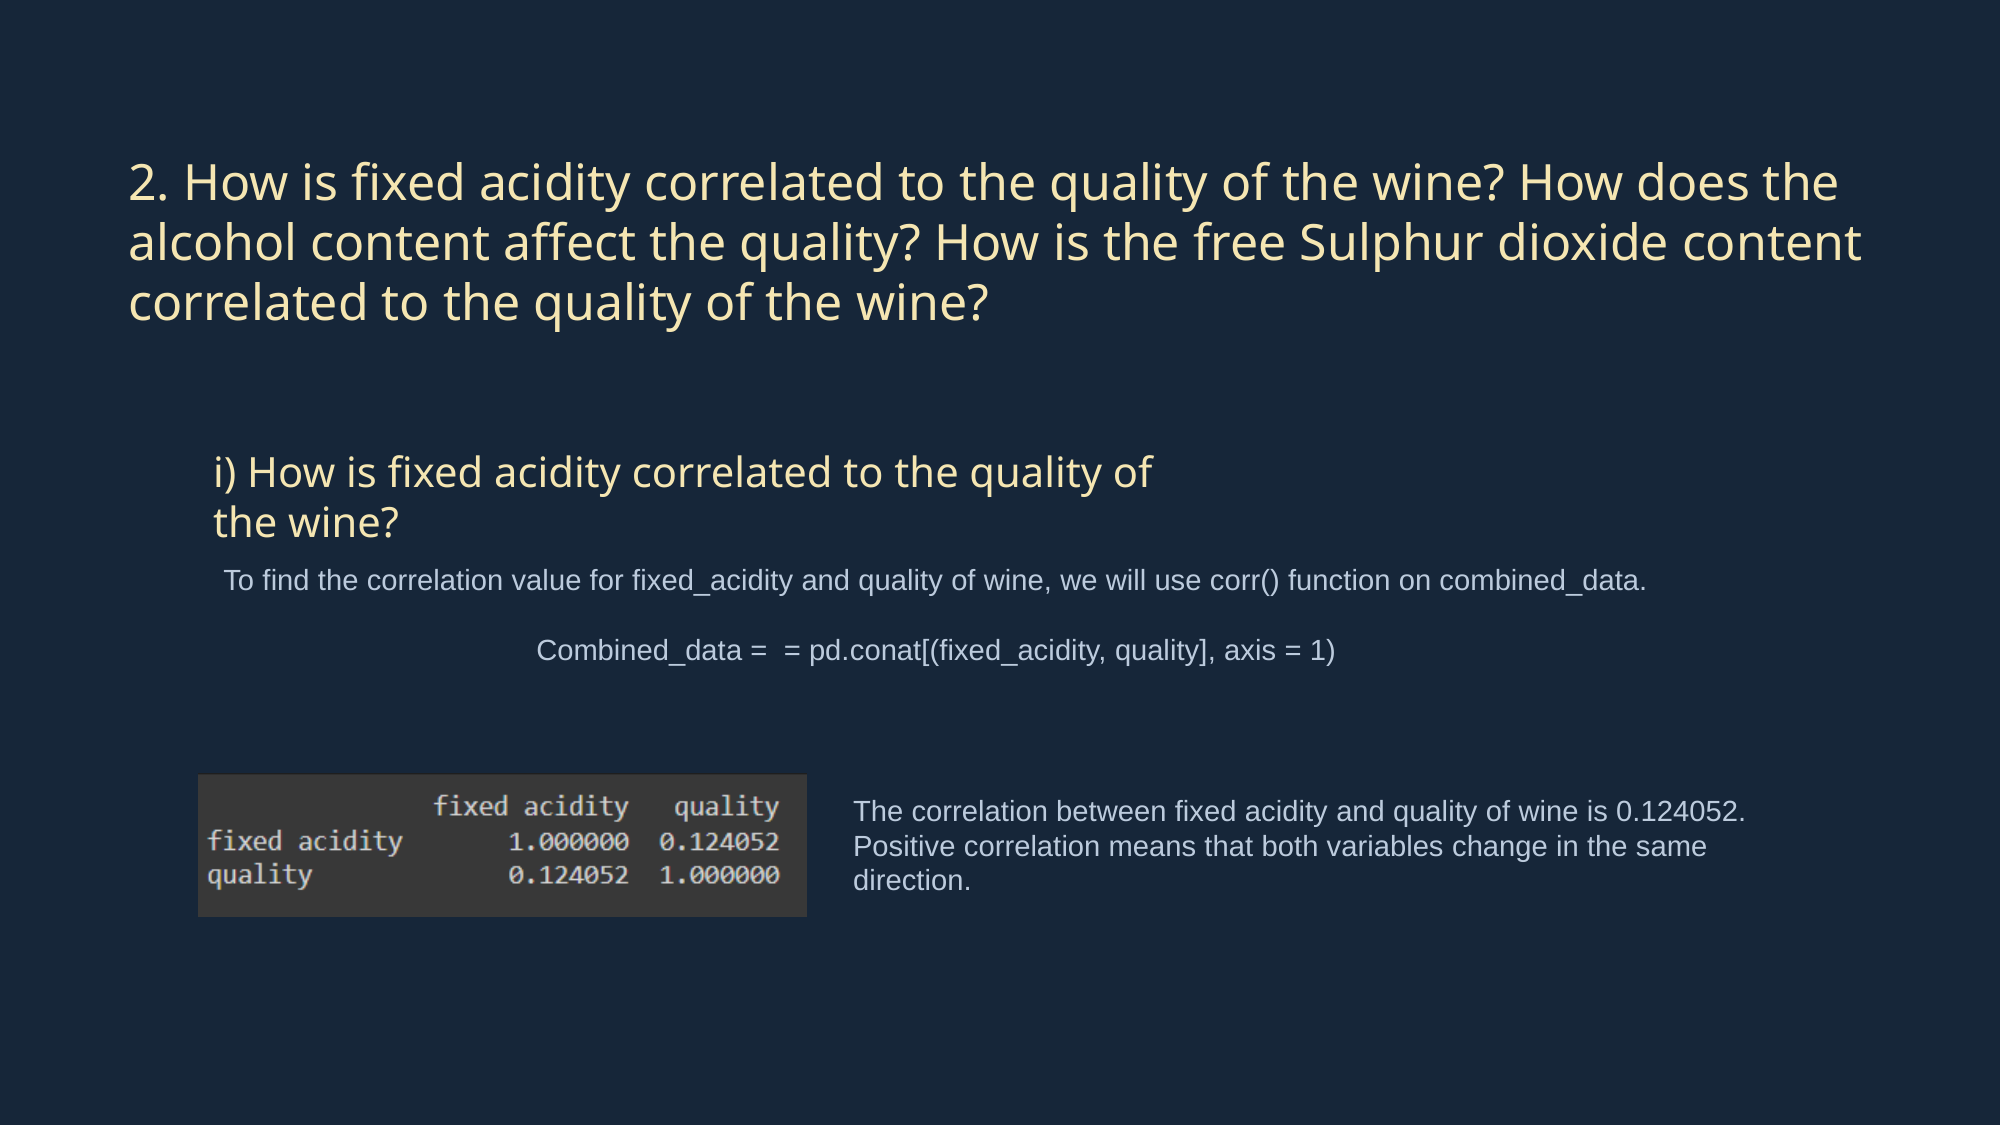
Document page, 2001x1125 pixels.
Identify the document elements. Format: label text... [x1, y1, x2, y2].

text_box i) How is fixed acidity correlated to the quality of the wine? [198, 438, 1199, 554]
text_box To find the correlation value for fixed_acidity and quality of wine, we will use corr() function on combined_data. Combined_data = = pd.conat[(fixed_acidity, quality], axis = 1) [198, 554, 1675, 674]
text_box 2. How is fixed acidity correlated to the quality of the wine? How does the alcohol content affect the quality? How is the free Sulphur dioxide content correlated to the quality of the wine? [113, 143, 1887, 339]
picture [197, 773, 807, 917]
text_box The correlation between fixed acidity and quality of wine is 0.124052. Positive correlation means that both variables change in the same direction. [838, 784, 1839, 905]
